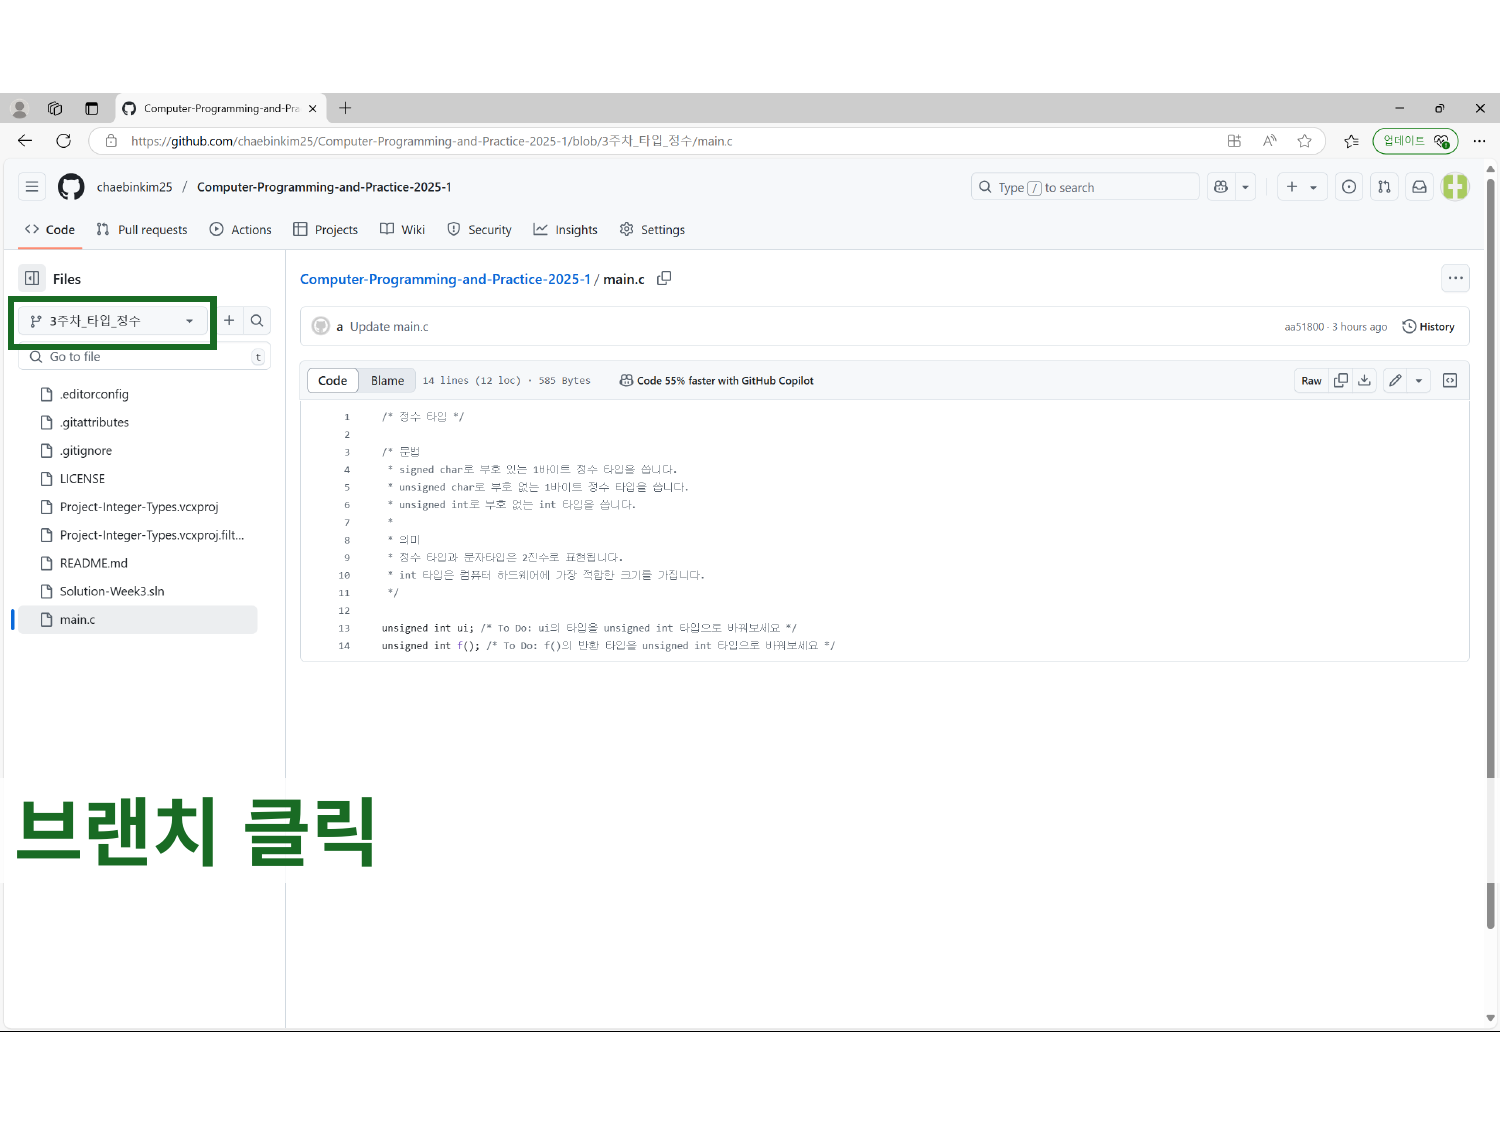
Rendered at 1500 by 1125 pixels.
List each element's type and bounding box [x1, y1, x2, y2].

picture [0, 93, 1500, 1032]
